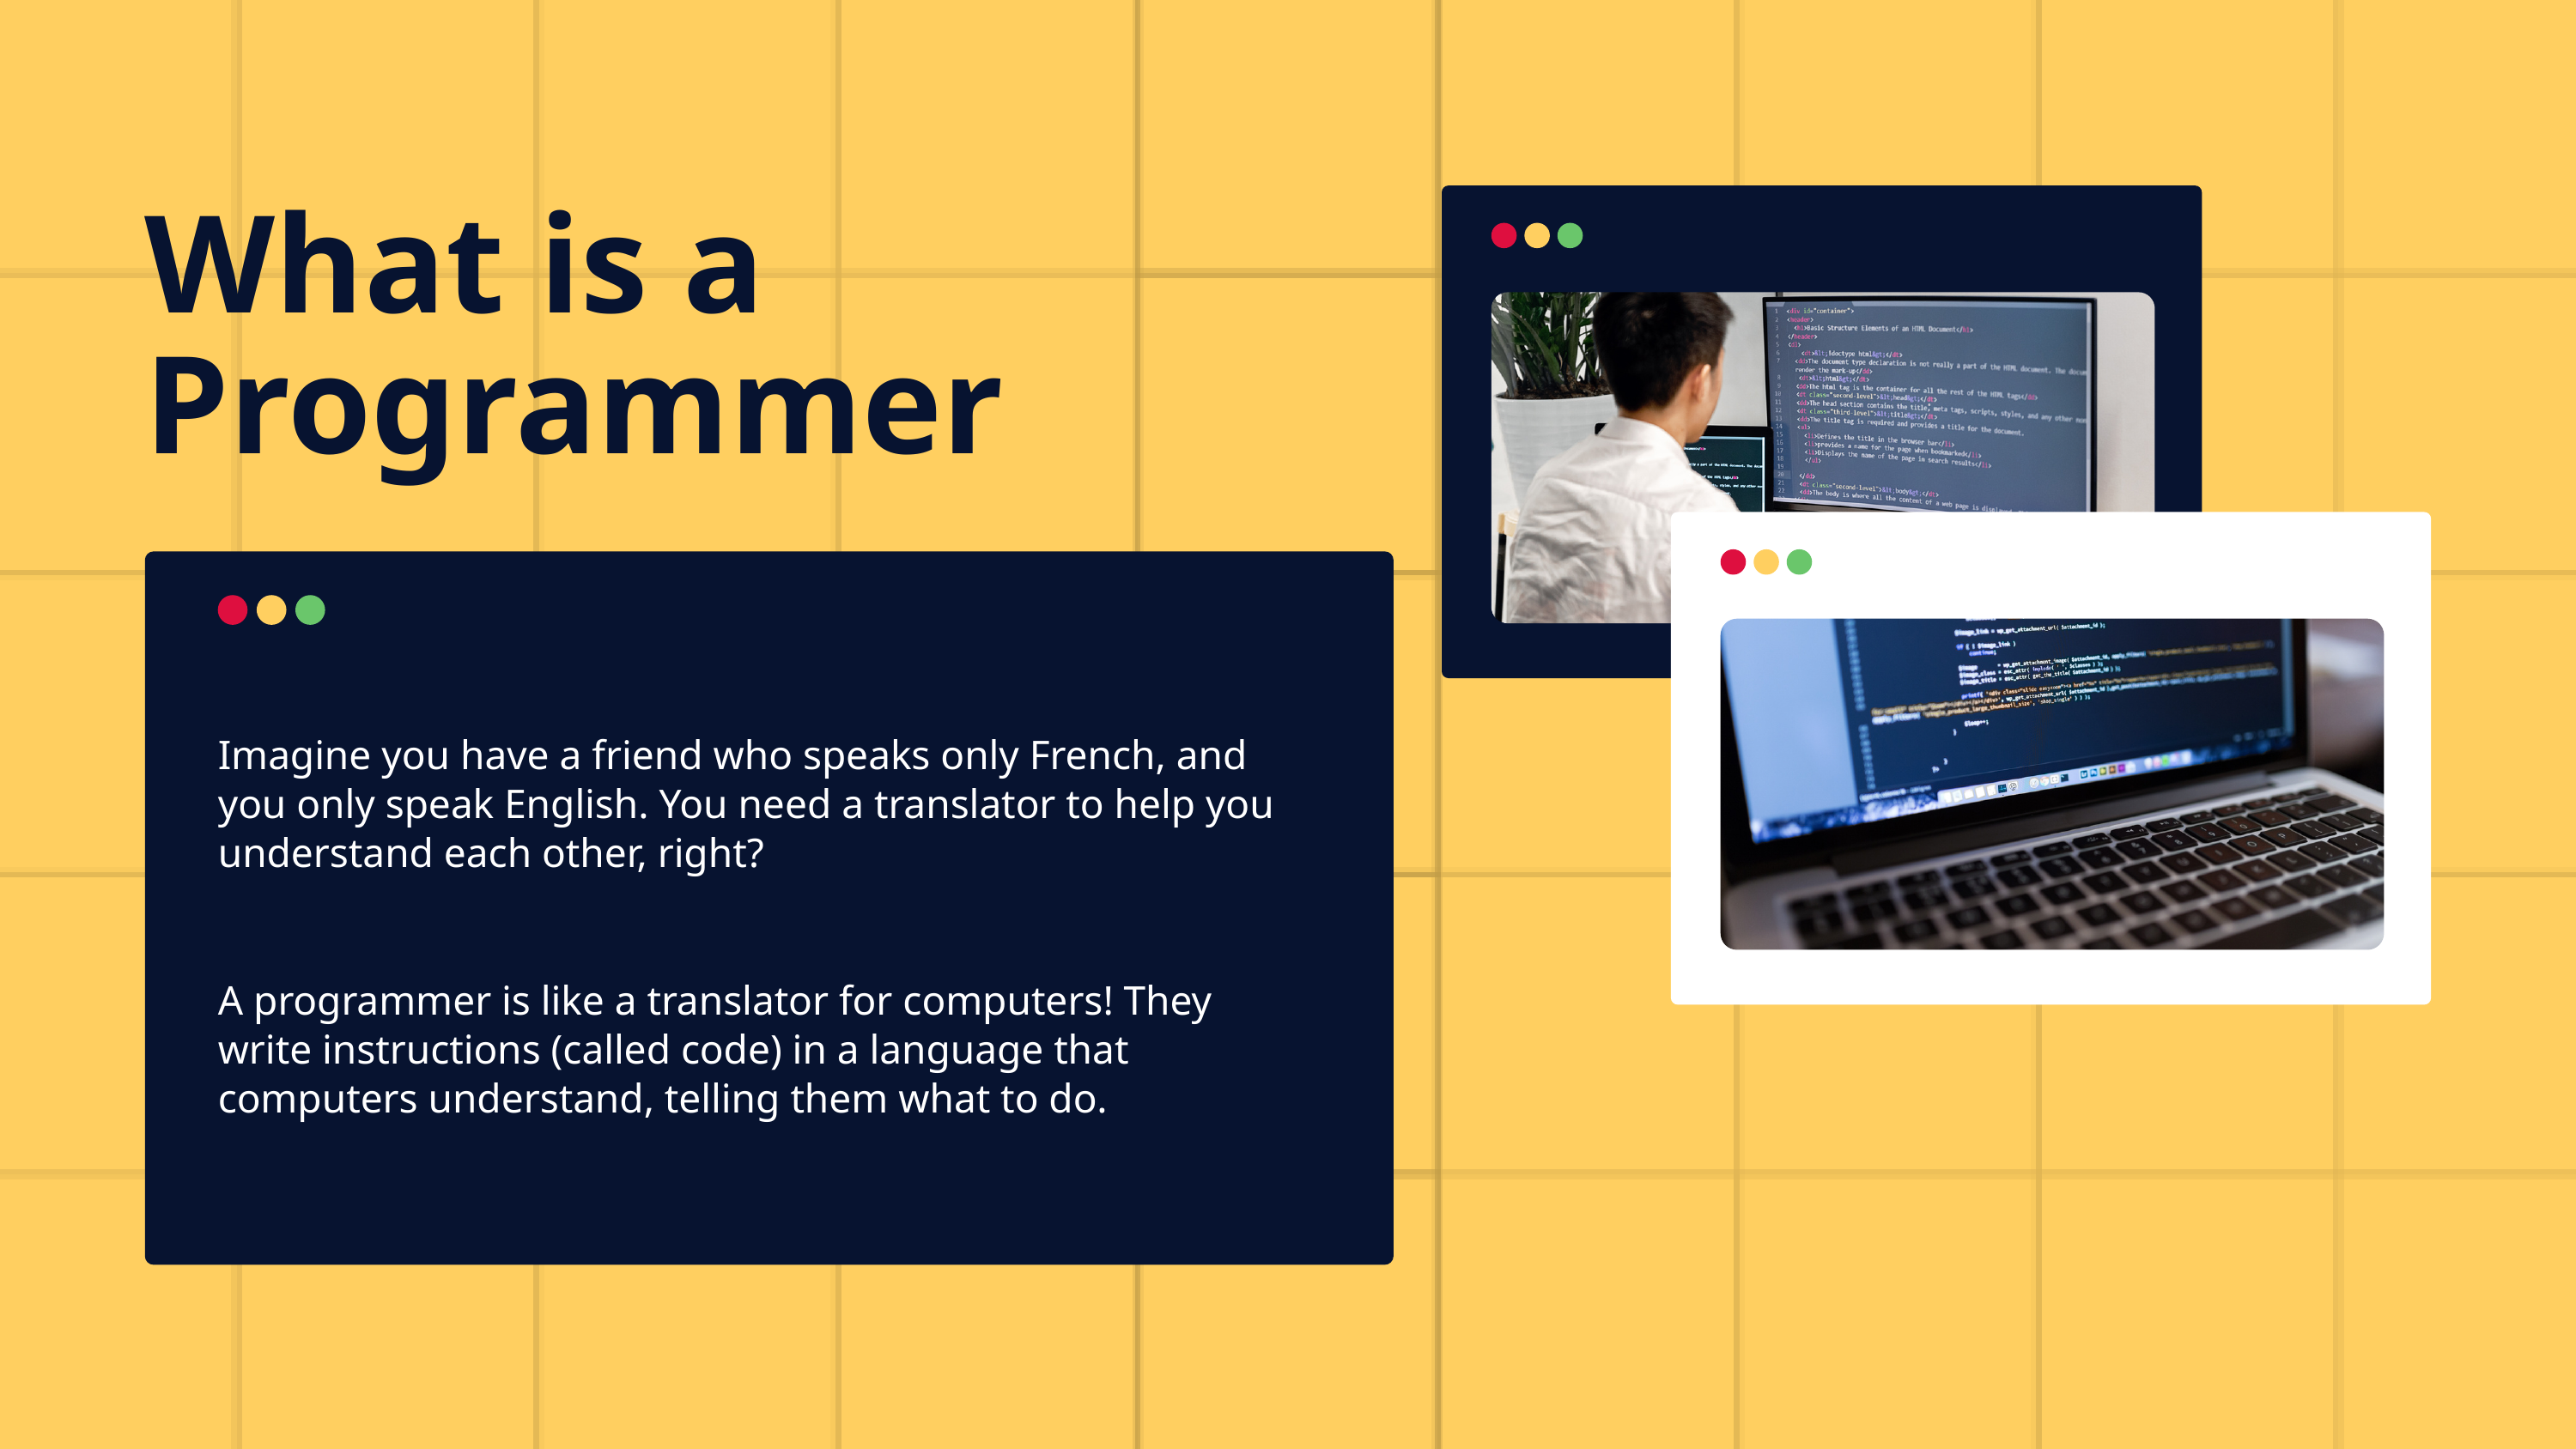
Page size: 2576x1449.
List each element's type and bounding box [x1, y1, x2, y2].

text_box [1753, 549, 1780, 575]
text_box [1491, 222, 1517, 249]
text_box [0, 0, 2576, 1449]
text_box [1786, 549, 1813, 575]
text_box [1720, 618, 2385, 950]
text_box [1557, 222, 1583, 249]
text_box [1491, 292, 2155, 624]
text_box [1441, 185, 2202, 679]
text_box [1670, 512, 2432, 1005]
text_box [144, 551, 1394, 1265]
text_box [217, 594, 248, 626]
text_box [256, 594, 287, 626]
text_box [295, 594, 325, 626]
text_box [1720, 549, 1747, 575]
text_box [1524, 222, 1551, 249]
